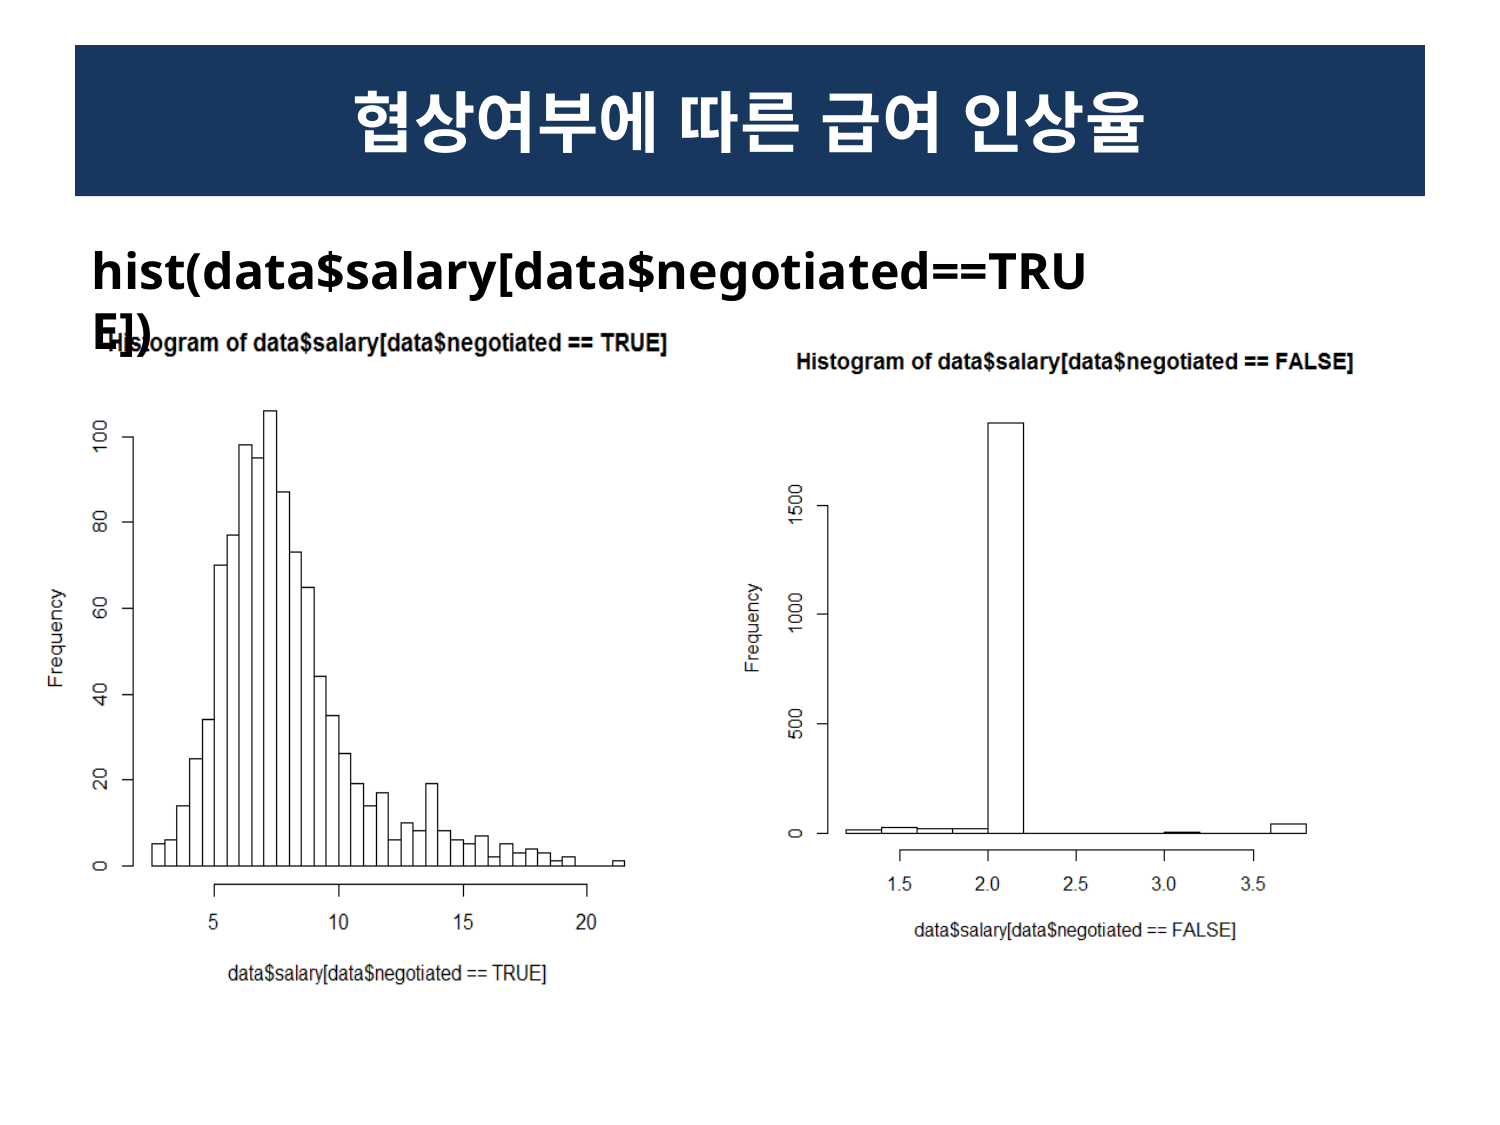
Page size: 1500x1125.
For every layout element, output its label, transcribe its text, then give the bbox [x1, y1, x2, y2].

title 협상여부에 따른 급여 인상율 [75, 45, 1425, 197]
text_box hist(data$salary[data$negotiated==TRUE]) [76, 231, 1117, 367]
picture [41, 290, 692, 1012]
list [737, 314, 1371, 965]
